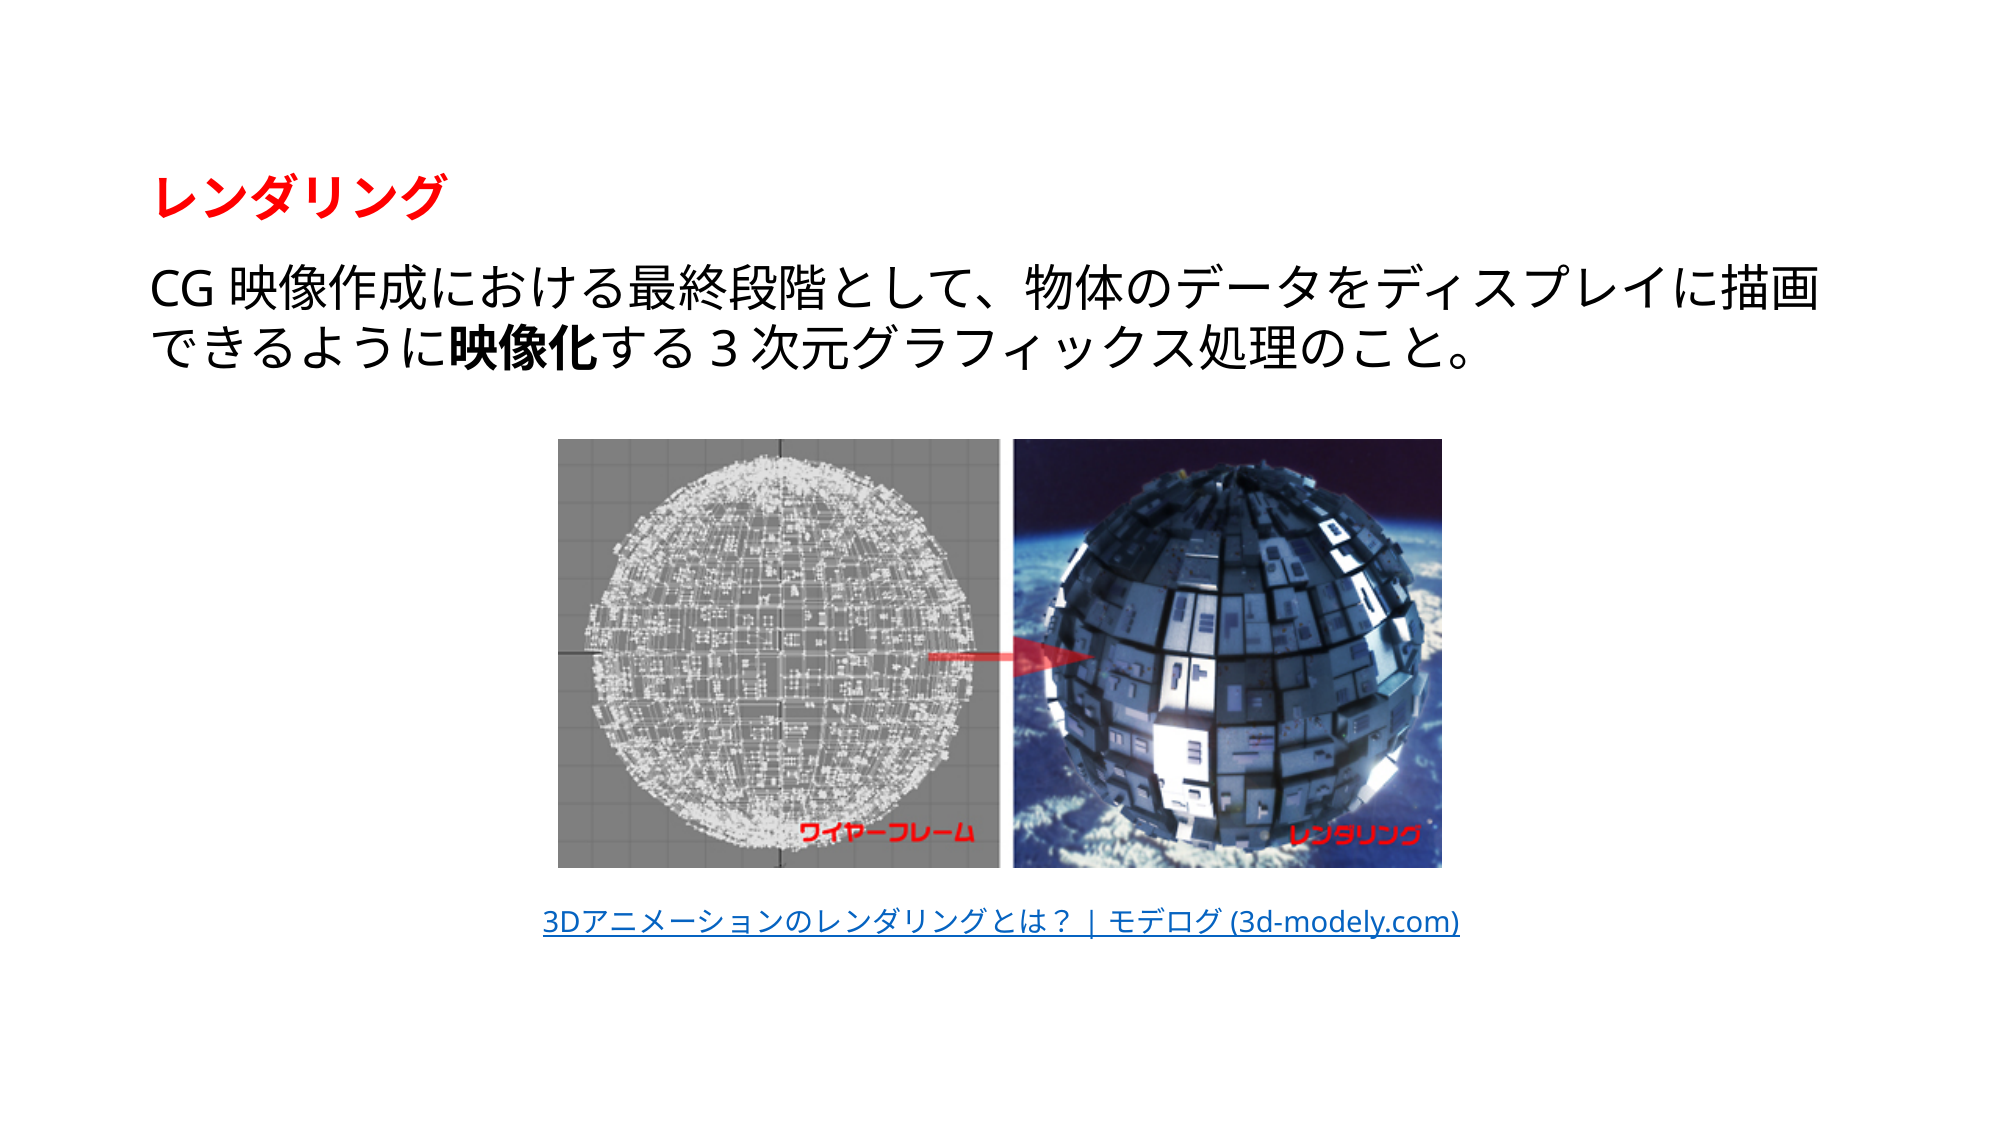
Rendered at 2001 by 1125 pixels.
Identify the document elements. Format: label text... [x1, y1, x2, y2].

picture [558, 439, 1442, 868]
text_box レンダリング CG映像作成における最終段階として、物体のデータをディスプレイに描画できるように映像化する3次元グラフィックス処理のこと。 [134, 159, 1866, 384]
text_box 3Dアニメーションのレンダリングとは？ | モデログ (3d-modely.com) [528, 895, 1528, 953]
